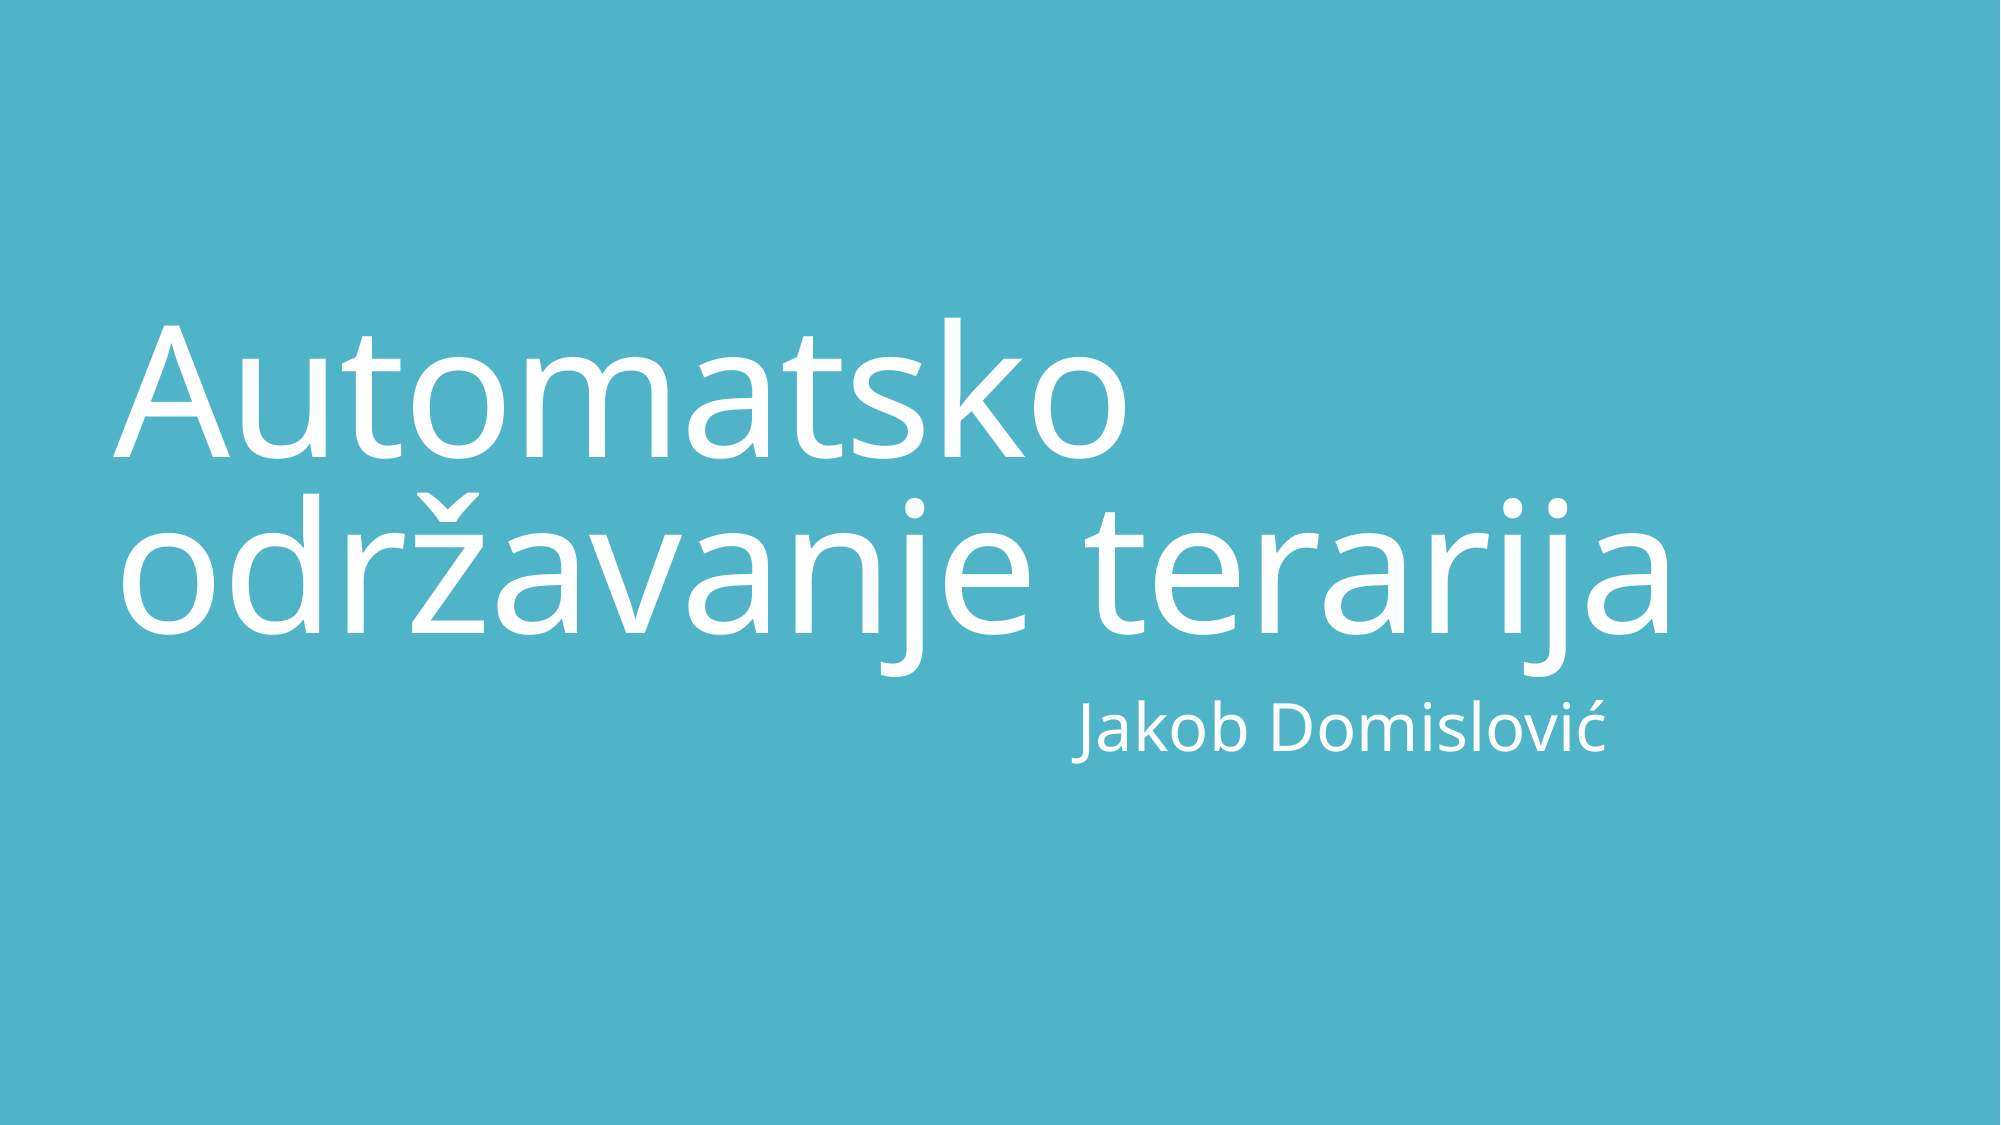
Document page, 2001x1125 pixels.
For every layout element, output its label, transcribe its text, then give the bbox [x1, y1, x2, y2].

title Automatsko održavanje terarija [98, 126, 1868, 677]
subtitle Jakob Domislović [109, 690, 1624, 961]
